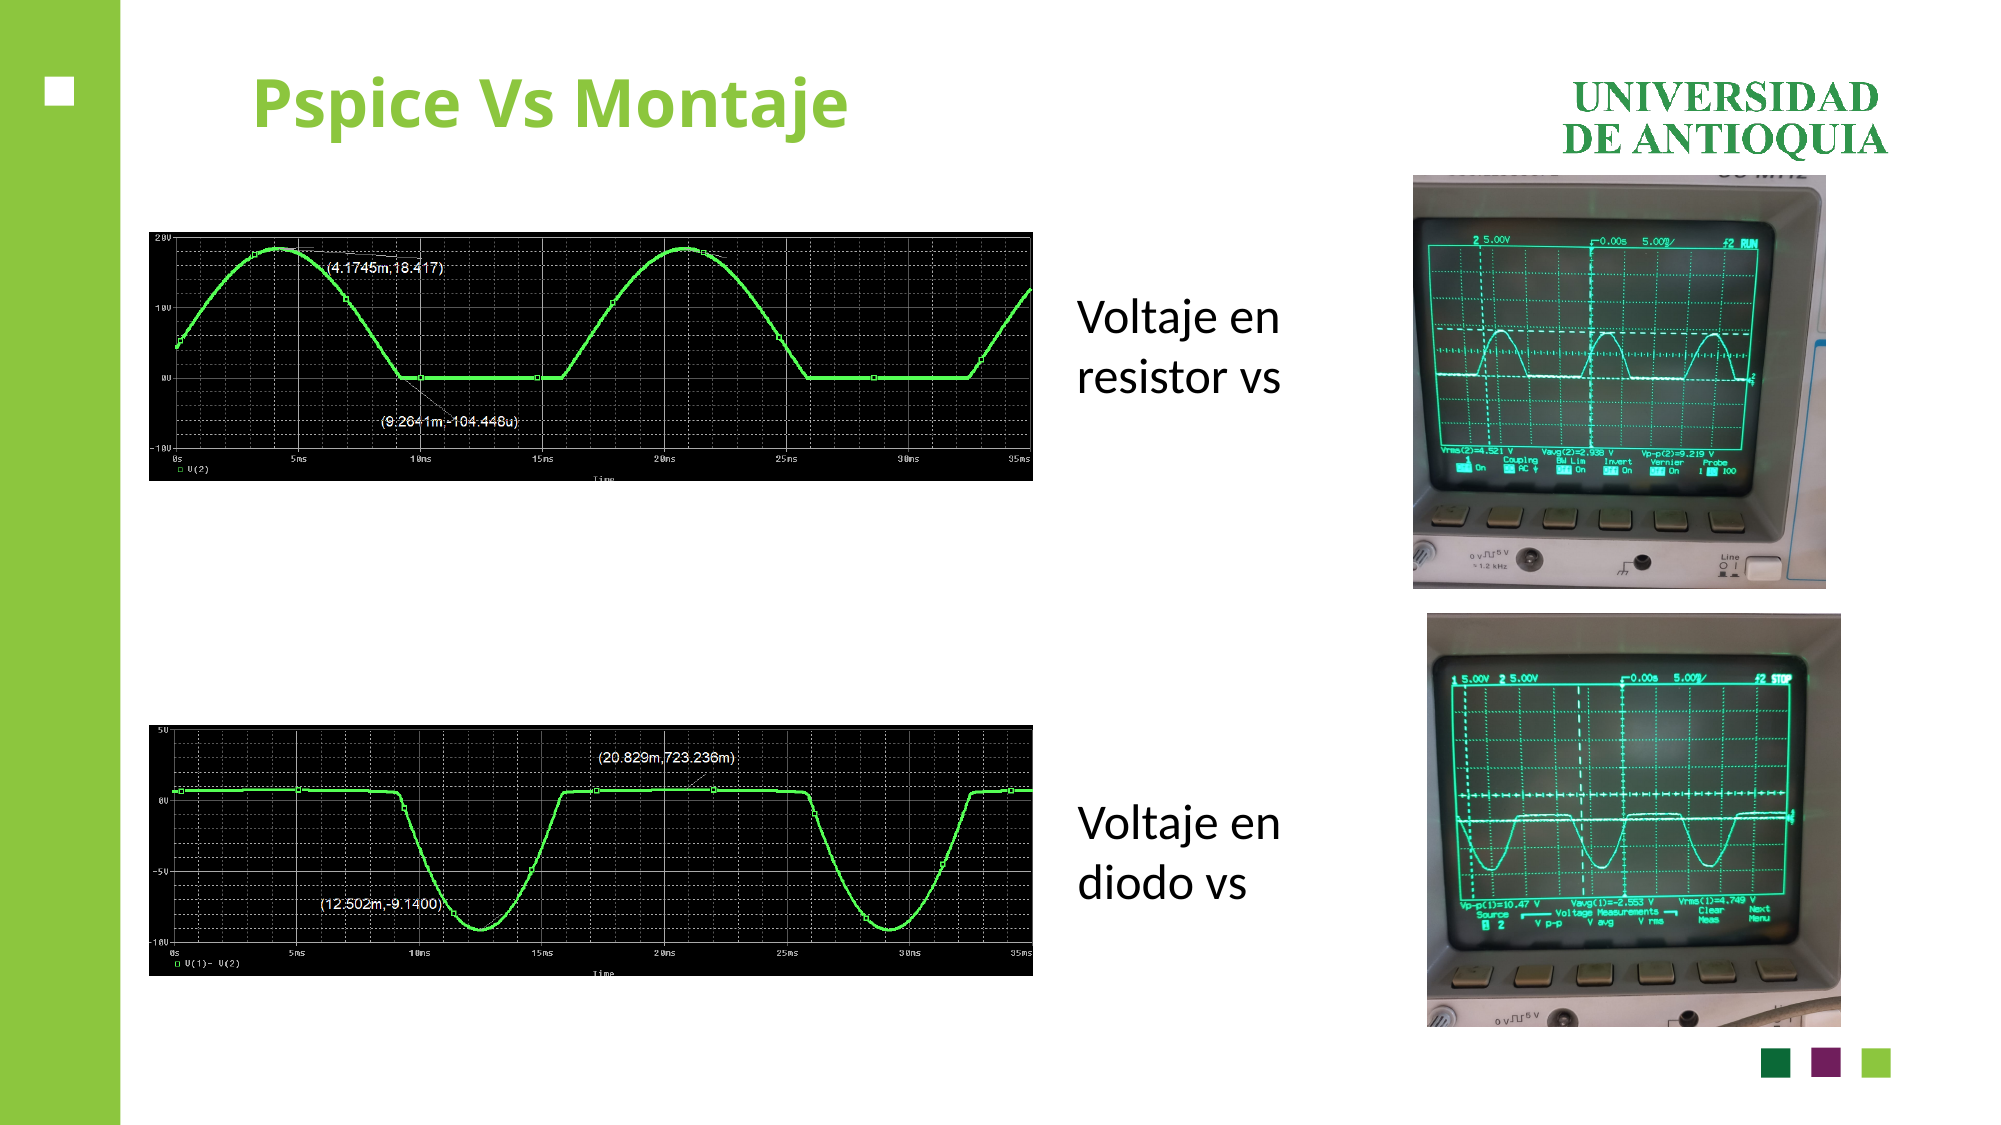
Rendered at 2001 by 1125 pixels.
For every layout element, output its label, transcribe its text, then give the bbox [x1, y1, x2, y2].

text_box [1810, 1047, 1842, 1078]
text_box [44, 76, 75, 107]
picture [149, 232, 1033, 481]
text_box [1861, 1047, 1892, 1079]
text_box [0, 0, 121, 1125]
picture [1427, 613, 1841, 1027]
text_box [1760, 1047, 1791, 1079]
picture [149, 725, 1033, 976]
title Pspice Vs Montaje [236, 35, 1384, 176]
picture [1413, 59, 1911, 589]
